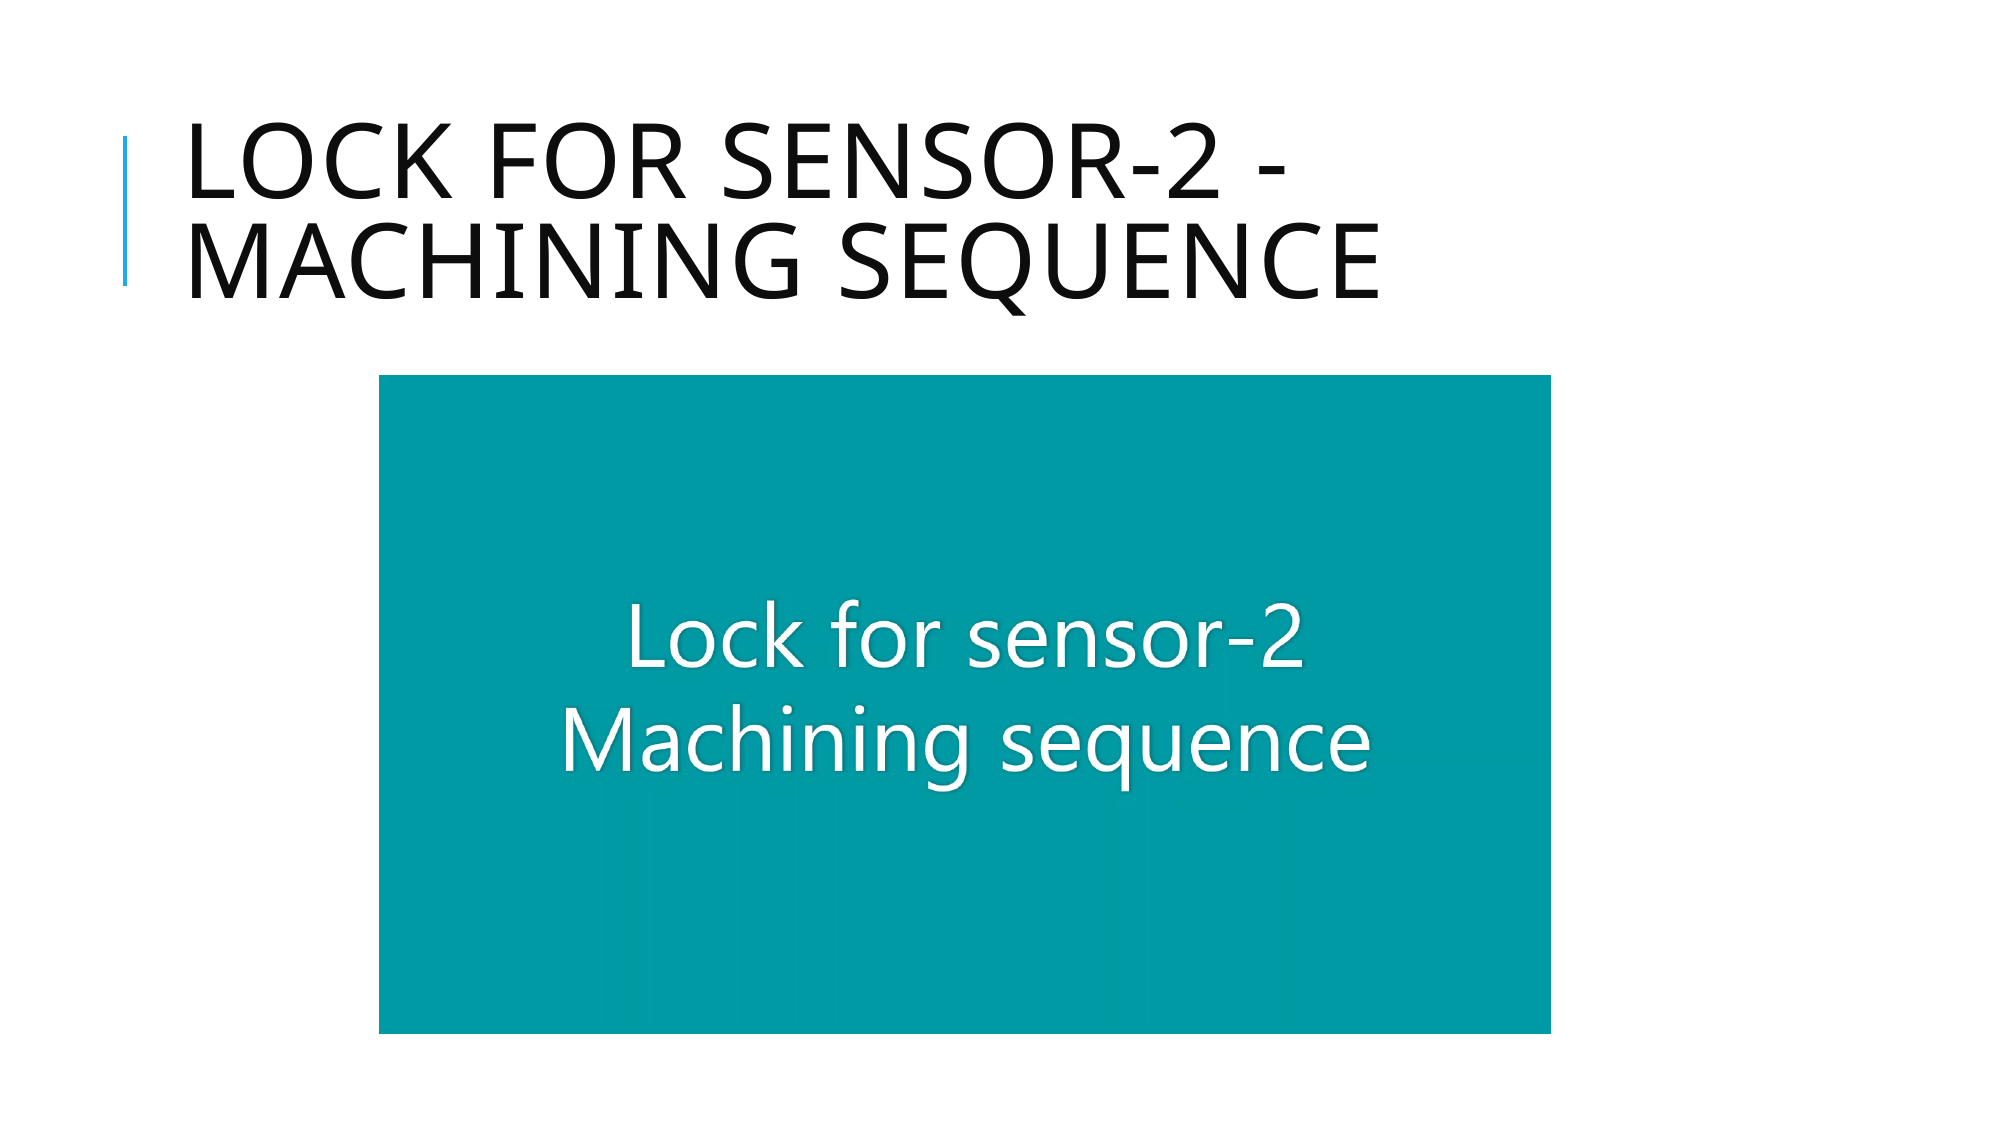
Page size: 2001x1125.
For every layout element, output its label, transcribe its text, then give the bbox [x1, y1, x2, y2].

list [378, 374, 1552, 1036]
title Lock for Sensor-2 - Machining sequence [168, 96, 1763, 342]
